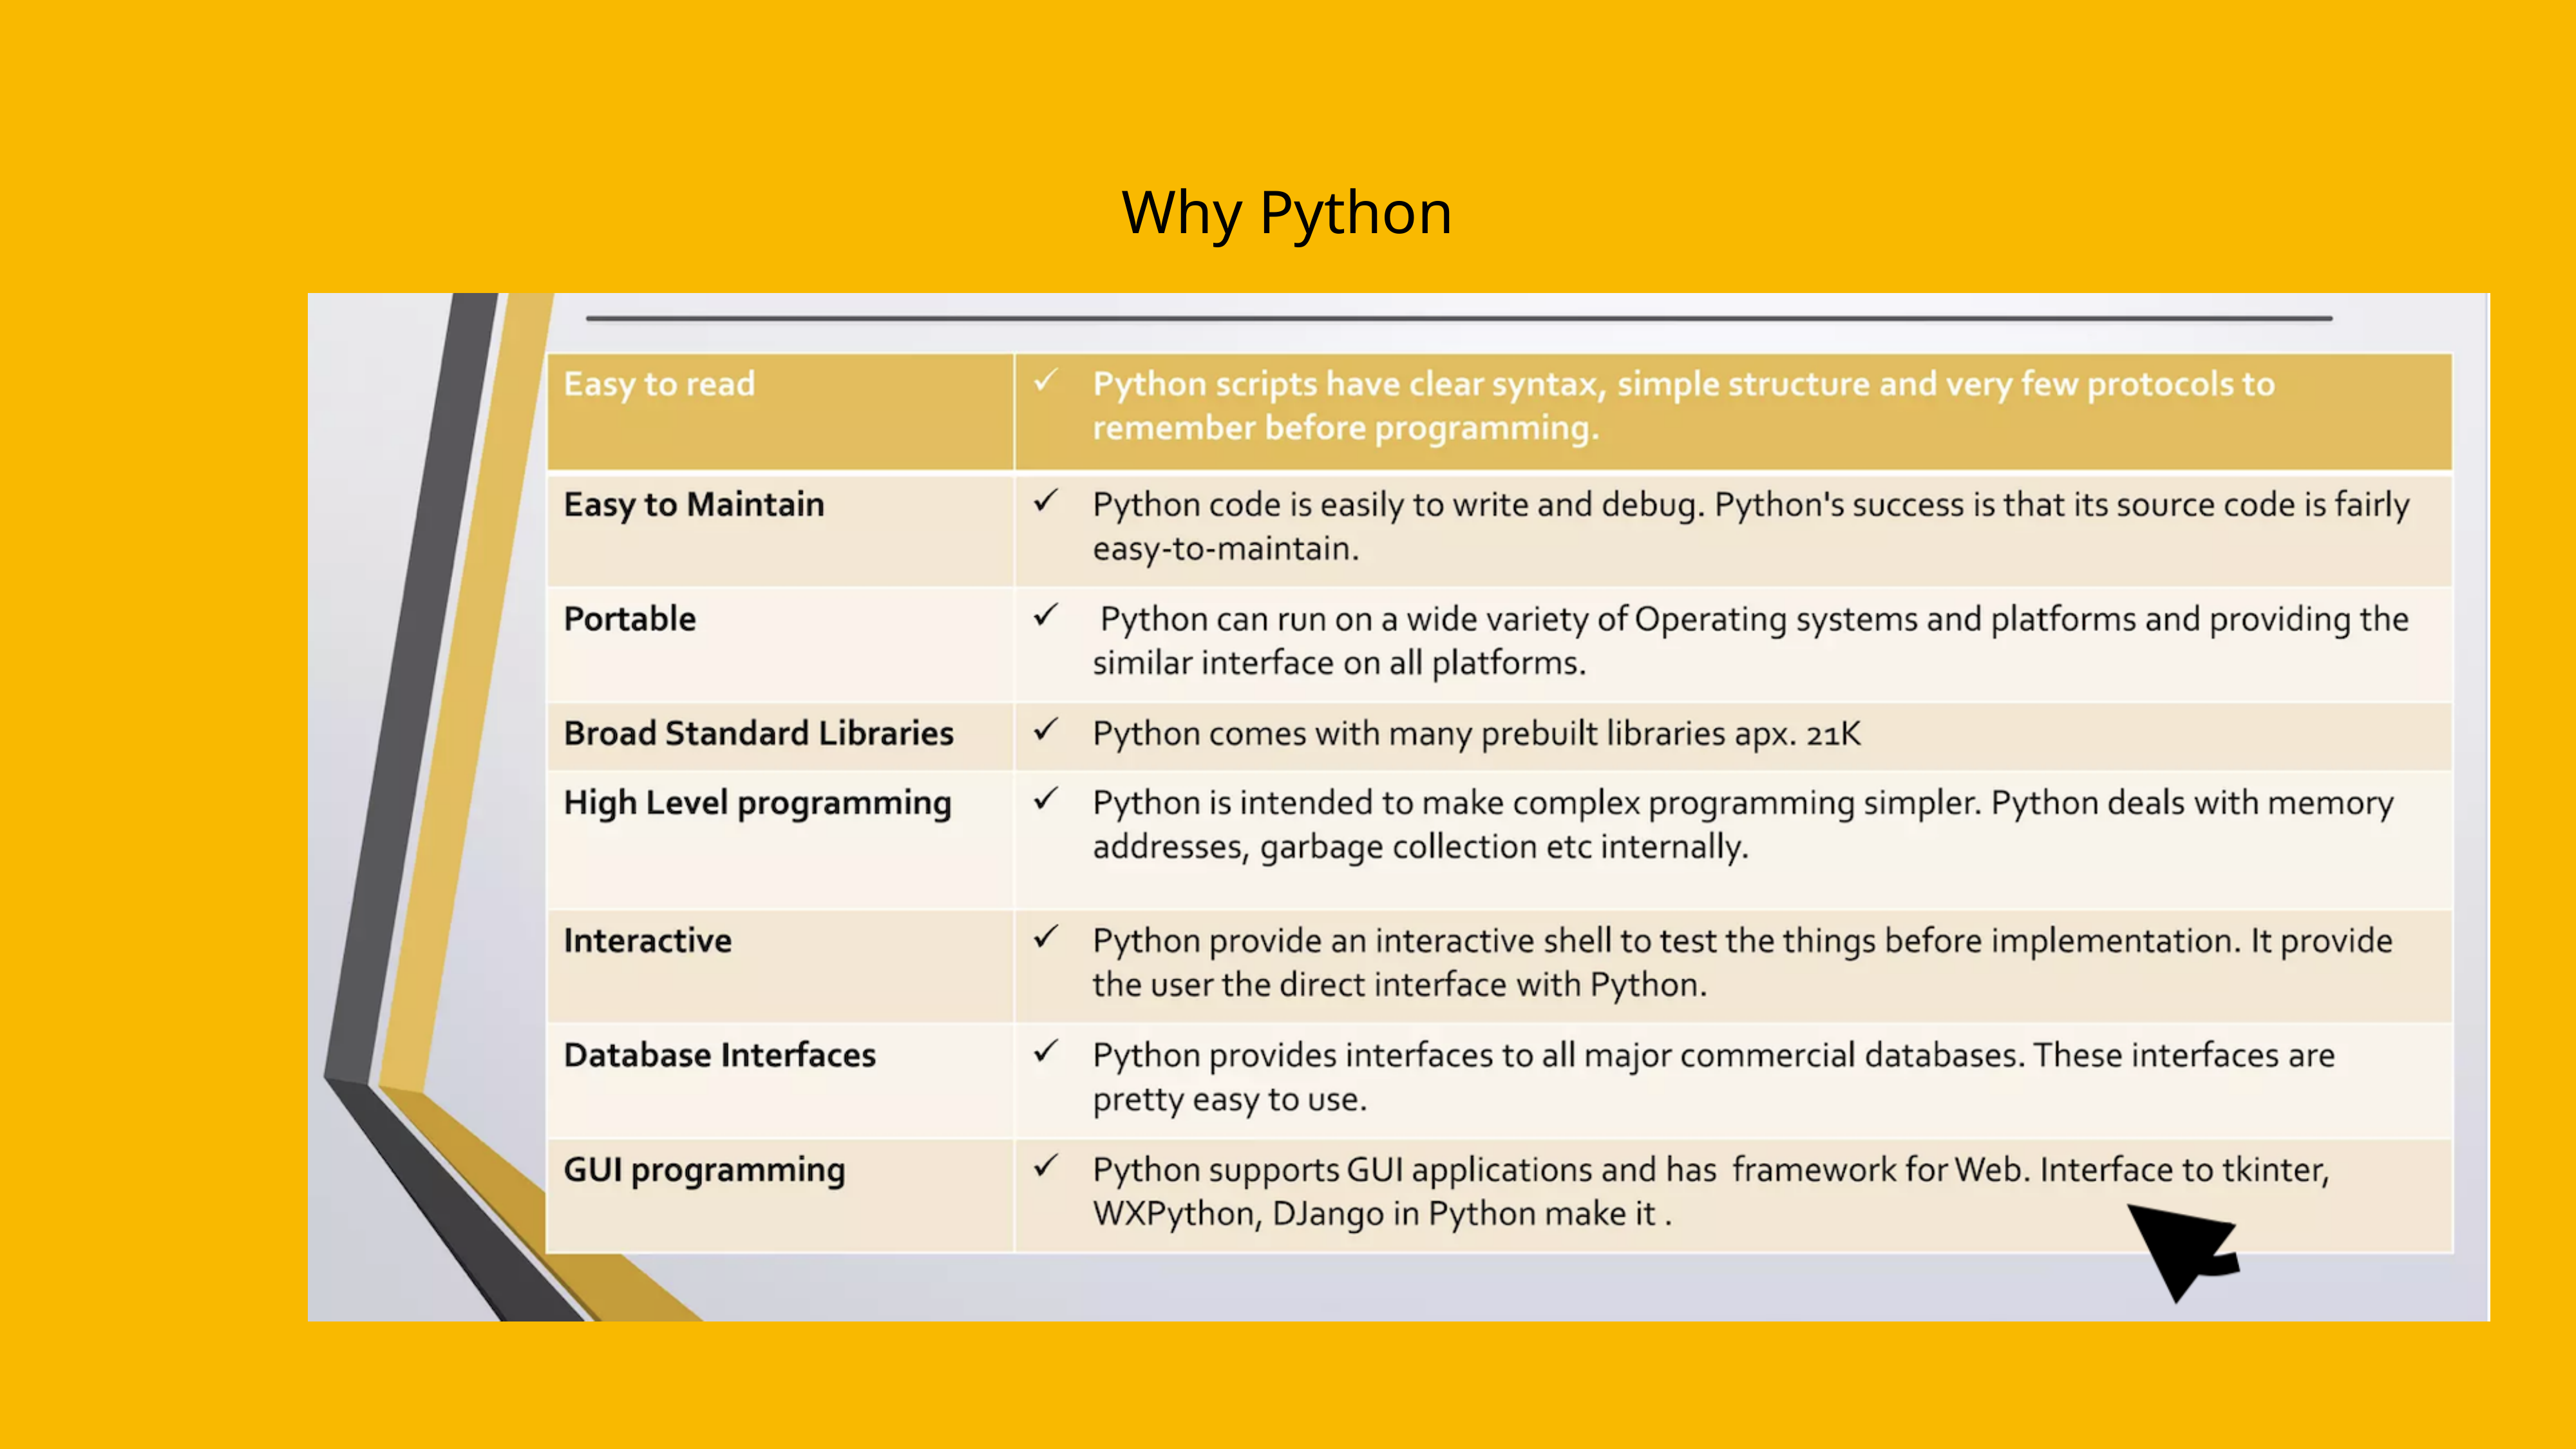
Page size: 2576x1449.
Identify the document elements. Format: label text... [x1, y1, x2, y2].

title Why Python [133, 85, 2443, 251]
picture [308, 292, 2490, 1322]
